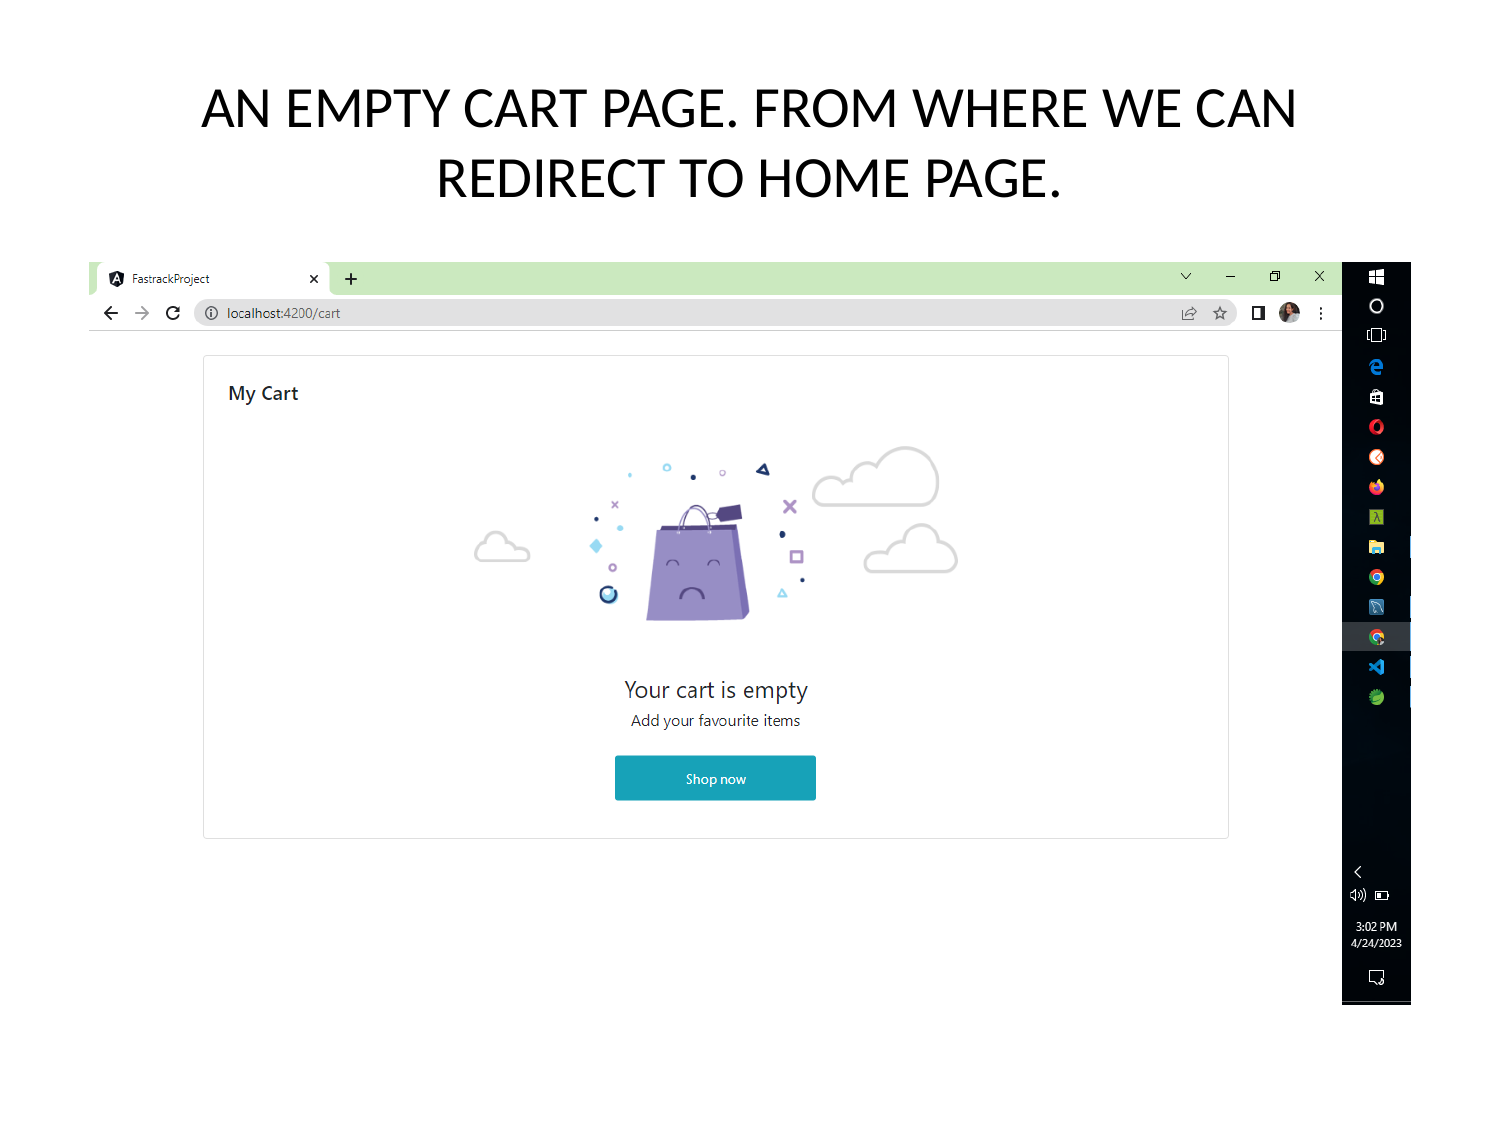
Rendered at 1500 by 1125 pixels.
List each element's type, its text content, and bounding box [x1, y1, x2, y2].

title AN EMPTY CART PAGE. FROM WHERE WE CAN REDIRECT TO HOME PAGE. [75, 45, 1425, 233]
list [89, 262, 1411, 1006]
